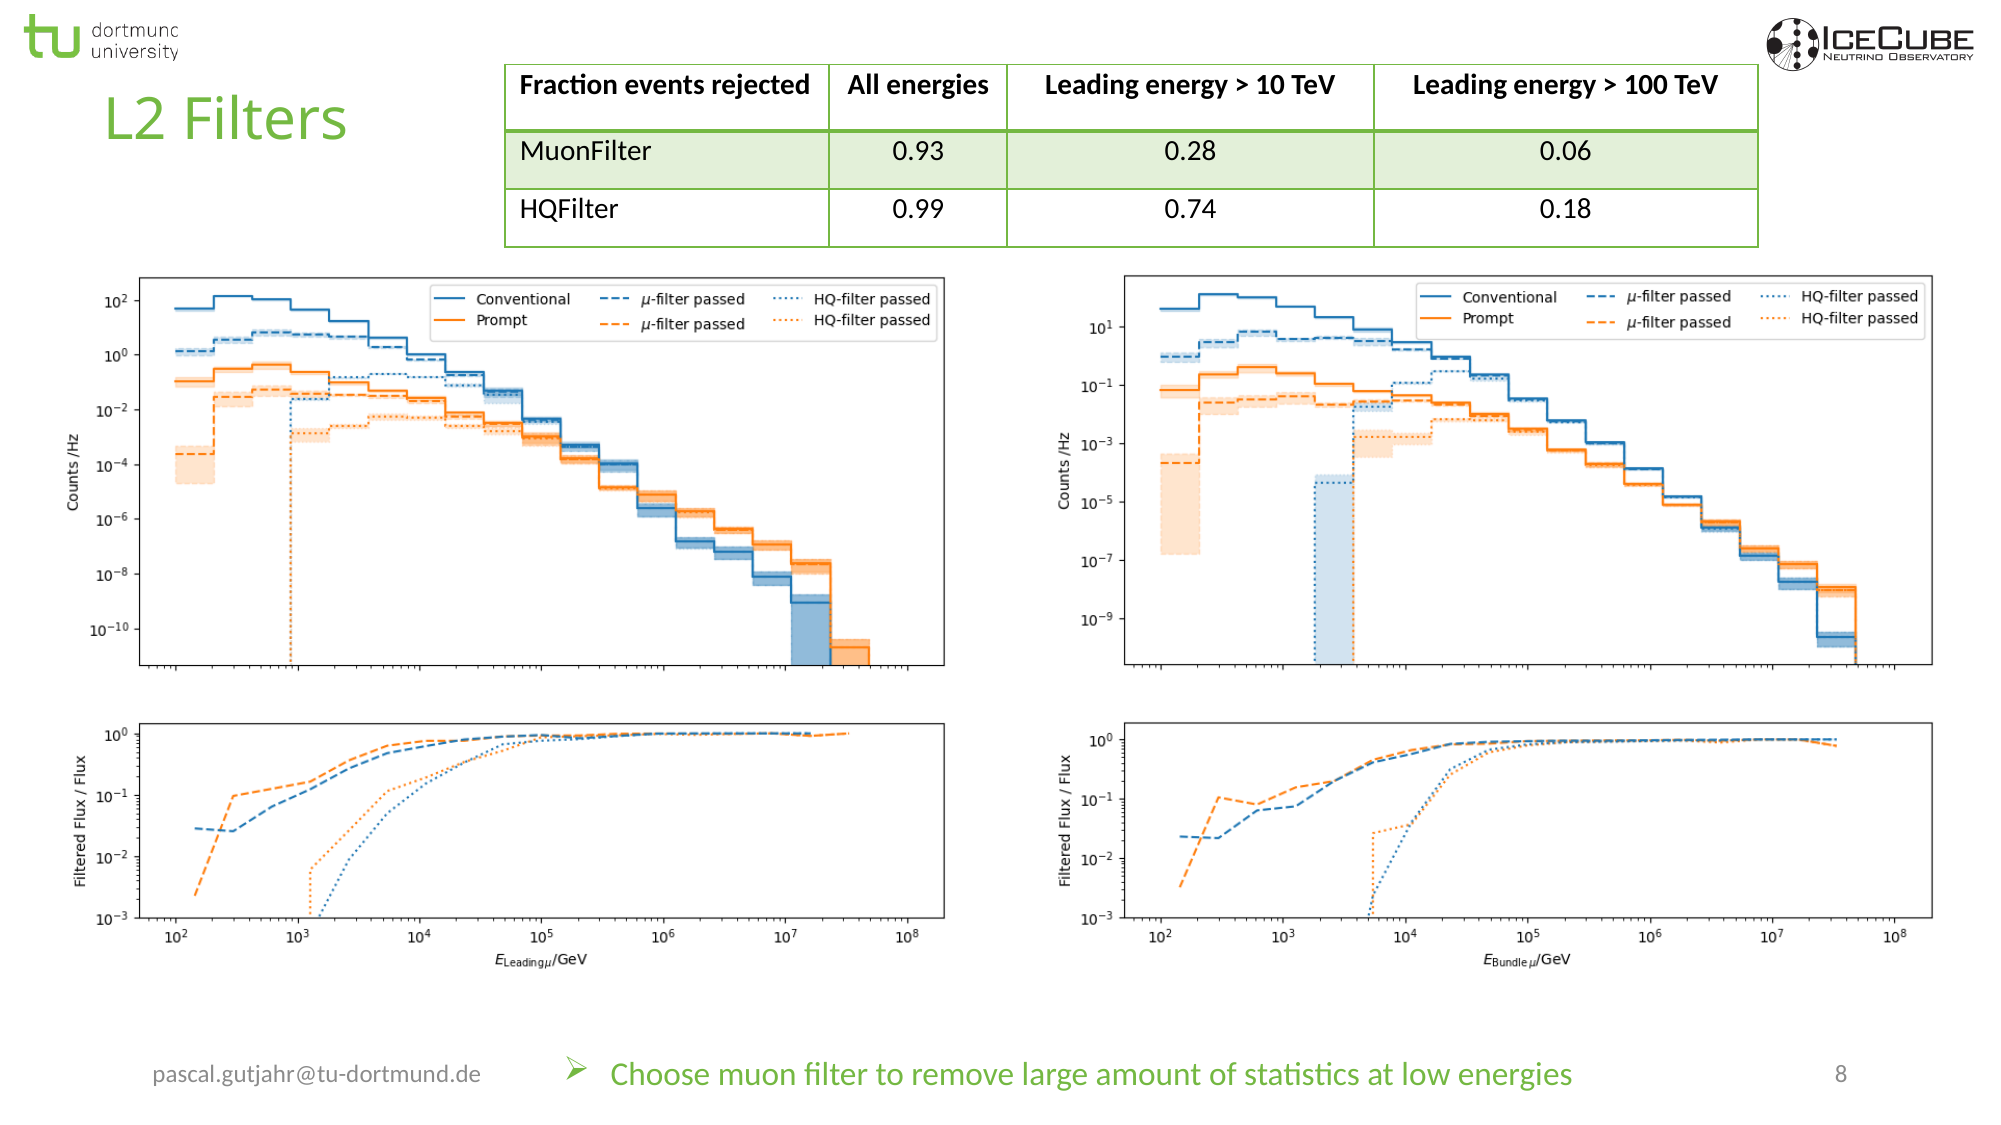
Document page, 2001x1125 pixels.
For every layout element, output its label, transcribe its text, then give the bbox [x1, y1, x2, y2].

picture [1046, 265, 1941, 982]
table_cell MuonFilter [506, 133, 828, 188]
table_cell 0.99 [830, 190, 1006, 246]
slide_number pascal.gutjahr@tu-dortmund.de [137, 1042, 588, 1103]
table_header All energies [830, 65, 1006, 129]
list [56, 267, 953, 982]
table_cell 0.74 [1008, 190, 1373, 246]
table_cell 0.93 [830, 133, 1006, 188]
table_header Leading energy > 100 TeV [1375, 65, 1757, 129]
table_header Fraction events rejected [506, 65, 828, 129]
table_cell 0.06 [1375, 133, 1757, 188]
table_header Leading energy > 10 TeV [1008, 65, 1373, 129]
table_cell 0.28 [1008, 133, 1373, 188]
slide_number 8 [1412, 1042, 1863, 1103]
title L2 Filters [88, 59, 1977, 182]
table_cell 0.18 [1375, 190, 1757, 246]
table_cell HQFilter [506, 190, 828, 246]
text_box Choose muon filter to remove large amount of statistics at low energies [548, 1044, 1772, 1100]
